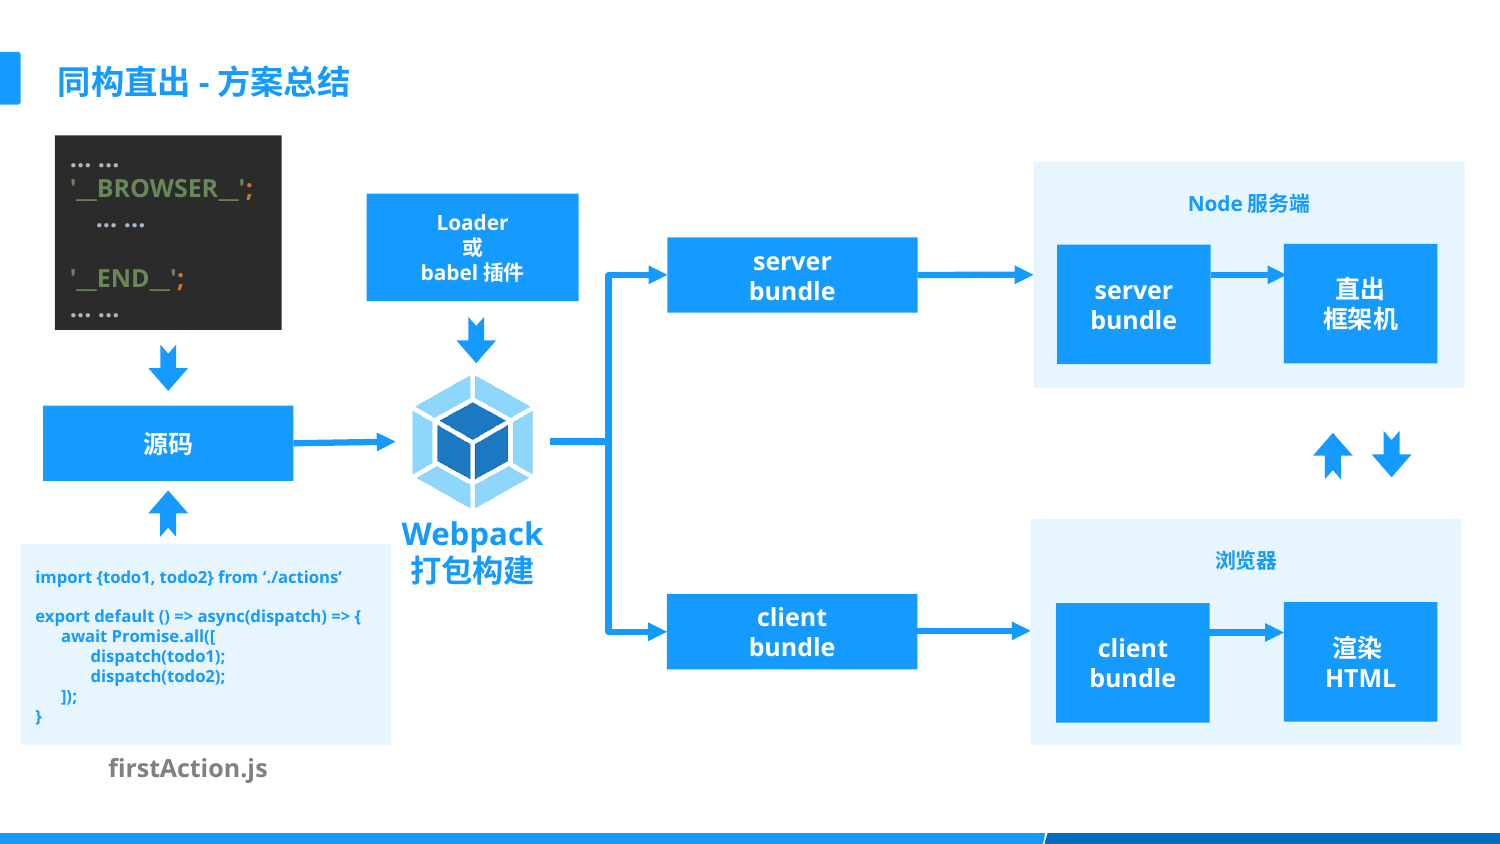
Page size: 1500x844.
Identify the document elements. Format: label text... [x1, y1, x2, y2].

text_box [146, 488, 190, 539]
picture [0, 818, 1500, 844]
text_box [1369, 429, 1414, 480]
text_box 源码 [41, 404, 296, 483]
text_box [20, 544, 408, 745]
text_box [454, 314, 499, 362]
text_box server bundle [665, 235, 920, 315]
text_box ... ... '__BROWSER__'; ... ... '__END__'; ... ... [54, 135, 282, 330]
text_box [146, 342, 191, 394]
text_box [1033, 161, 1465, 388]
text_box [549, 274, 668, 441]
text_box [1311, 430, 1355, 482]
picture [395, 364, 549, 519]
text_box client bundle [665, 592, 919, 672]
text_box Loader 或 babel插件 [365, 191, 581, 303]
text_box firstAction.js [81, 752, 295, 790]
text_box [1030, 518, 1462, 745]
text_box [0, 51, 573, 110]
text_box Webpack 打包构建 [360, 506, 544, 597]
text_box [549, 441, 668, 632]
